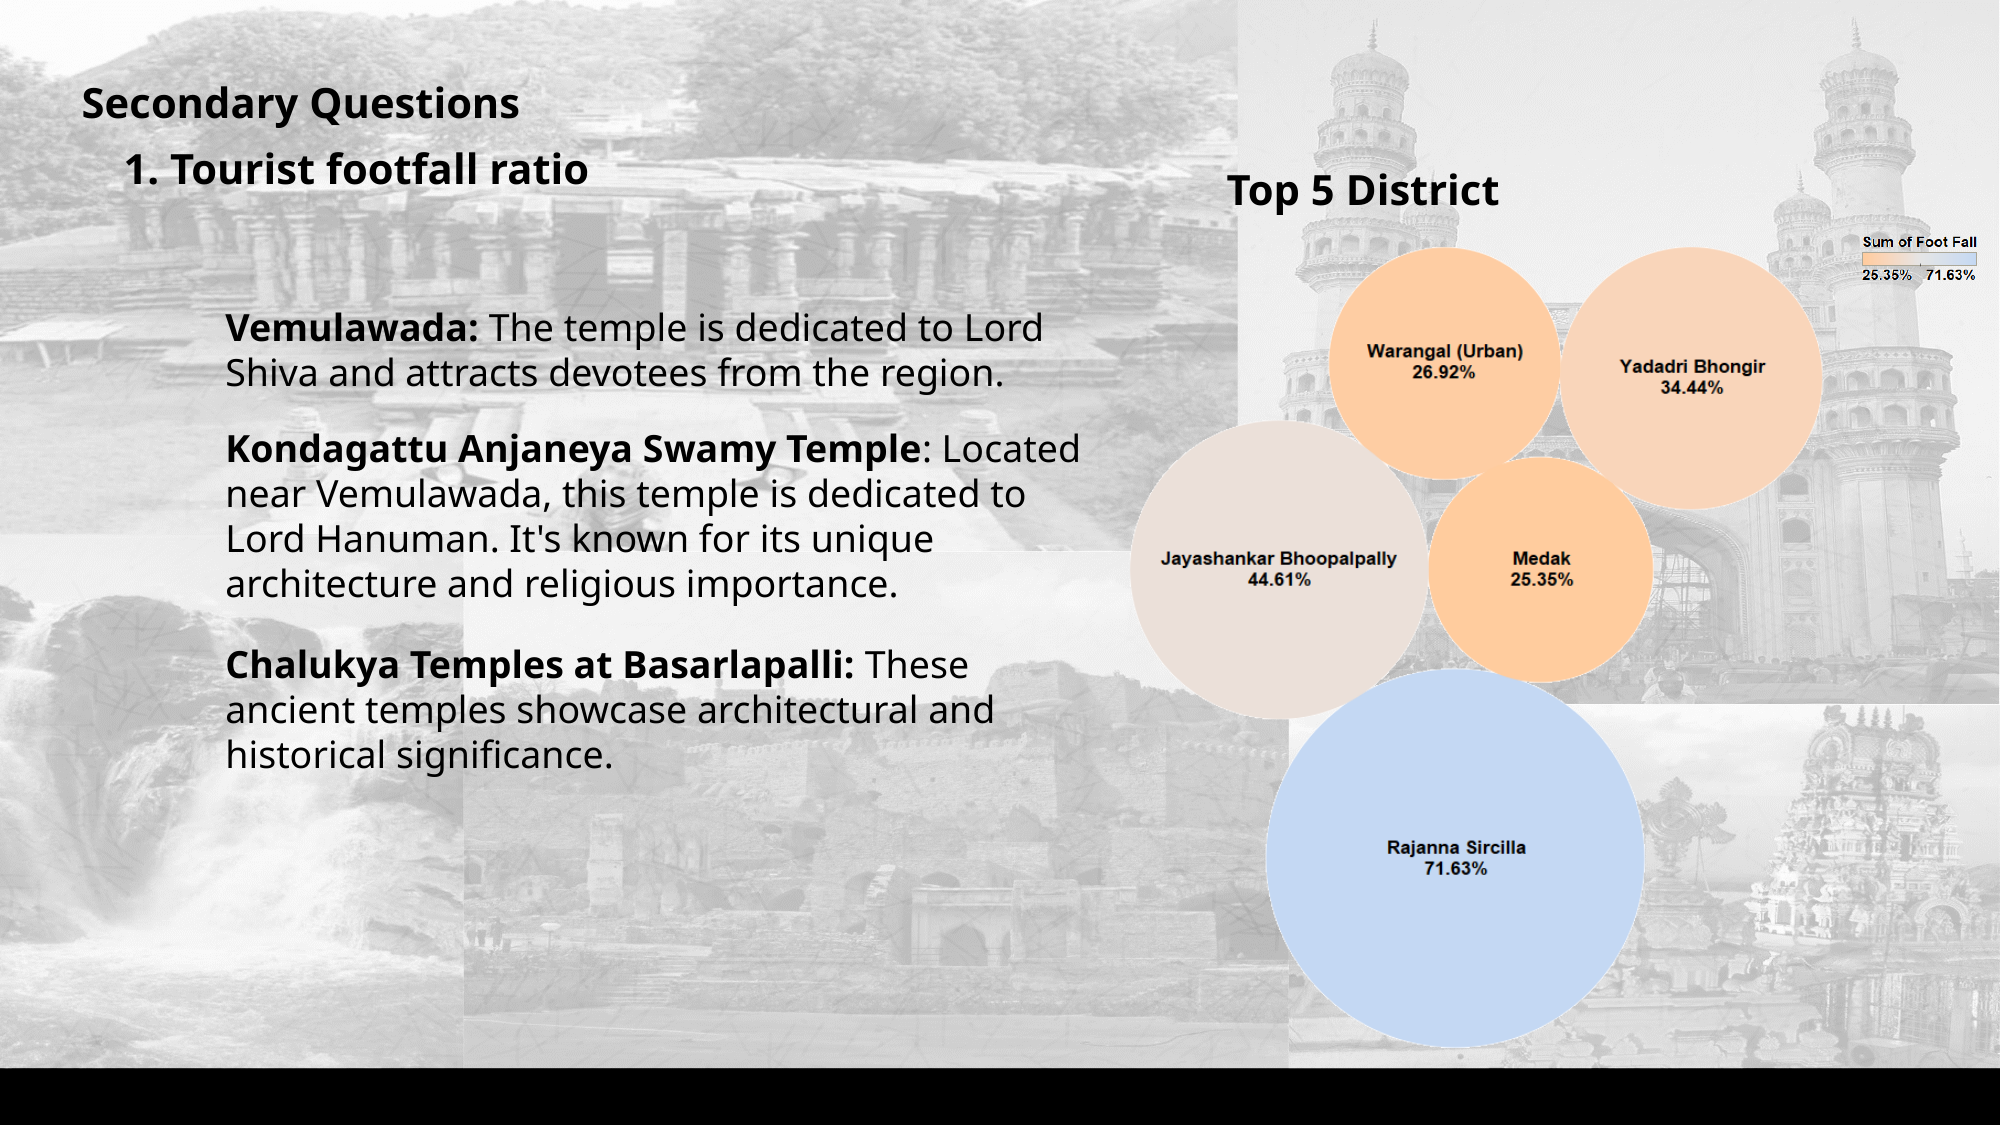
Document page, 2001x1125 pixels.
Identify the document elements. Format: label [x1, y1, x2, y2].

picture [0, 0, 2000, 1070]
text_box [0, 1070, 2000, 1125]
